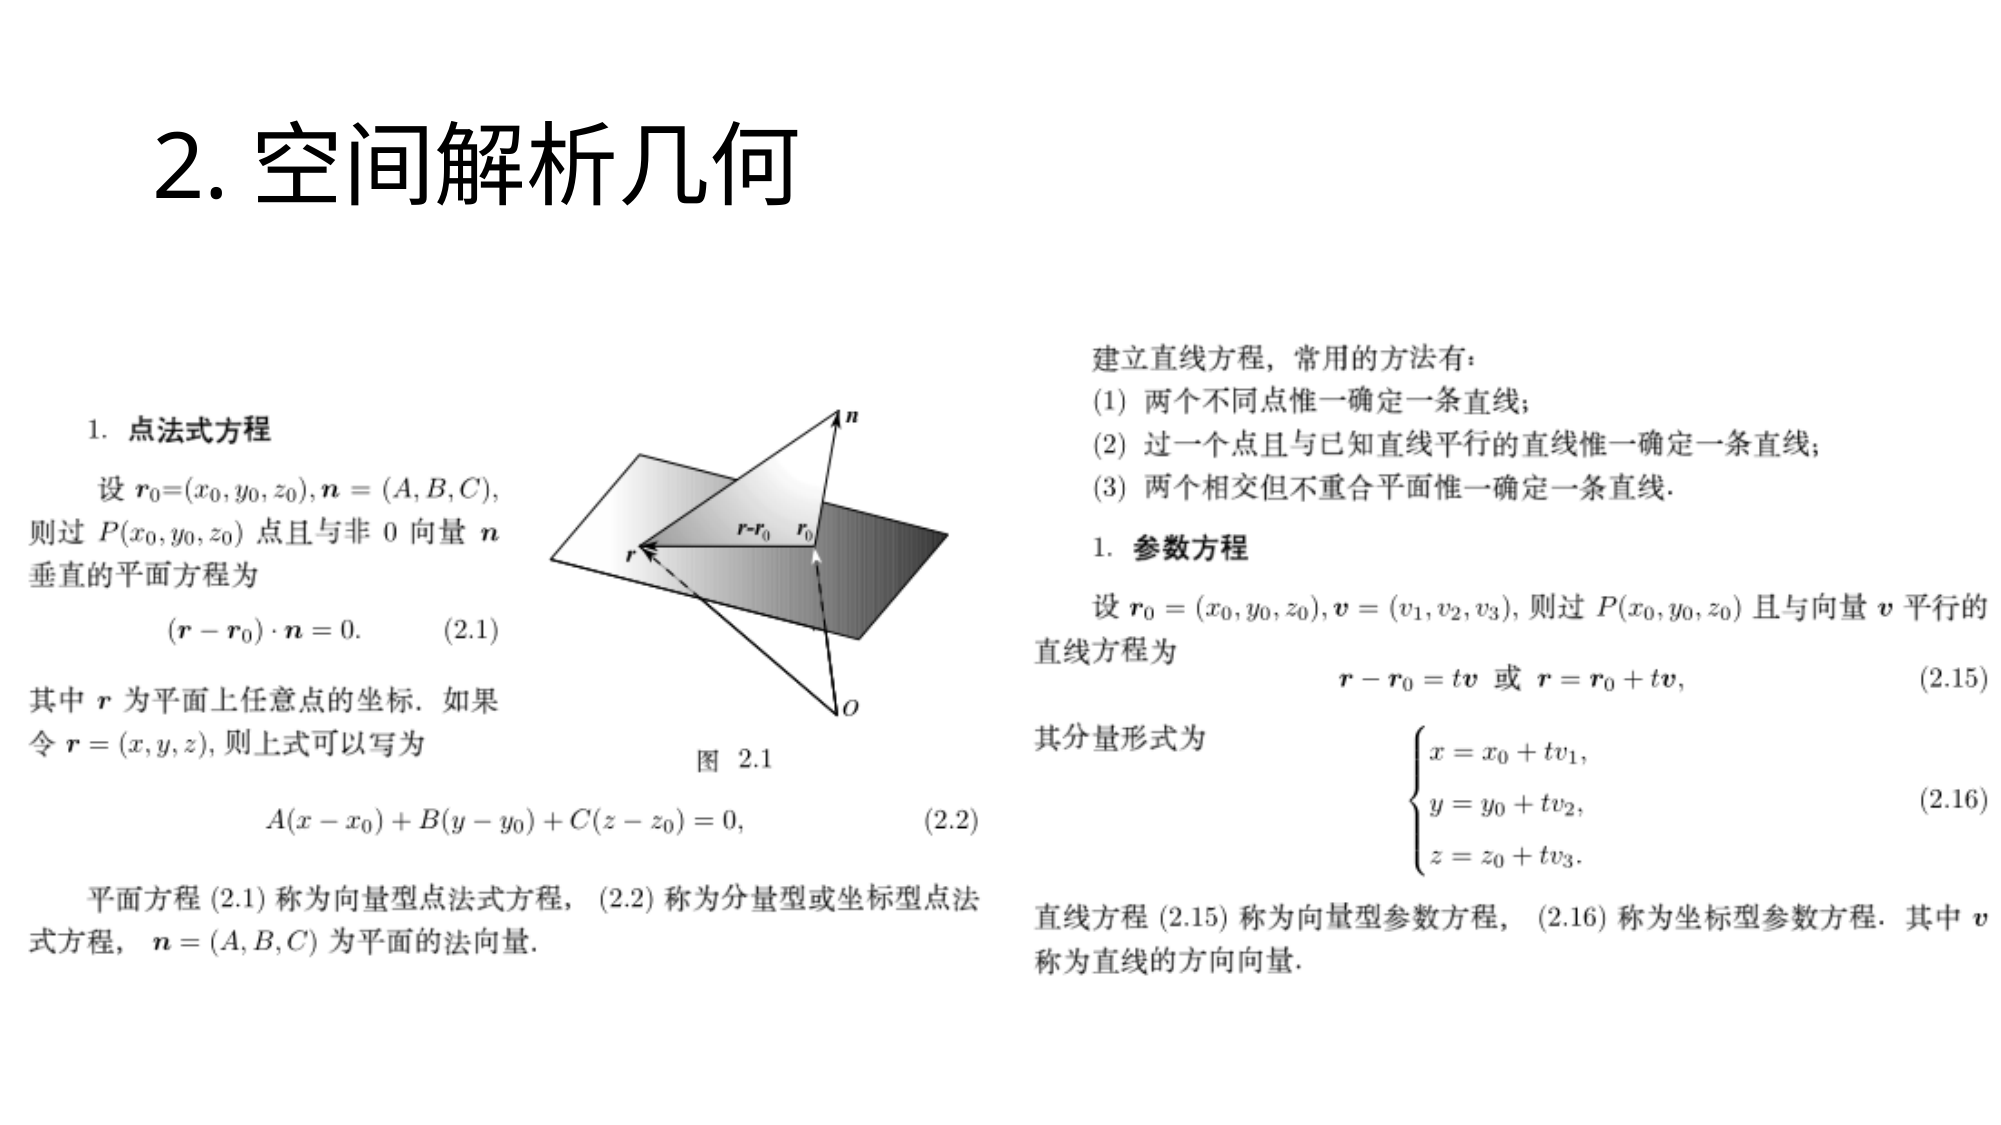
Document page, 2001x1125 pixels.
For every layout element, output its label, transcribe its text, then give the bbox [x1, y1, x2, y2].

picture [1023, 329, 2000, 983]
title 2.空间解析几何 [137, 59, 1863, 278]
picture [0, 383, 1007, 972]
